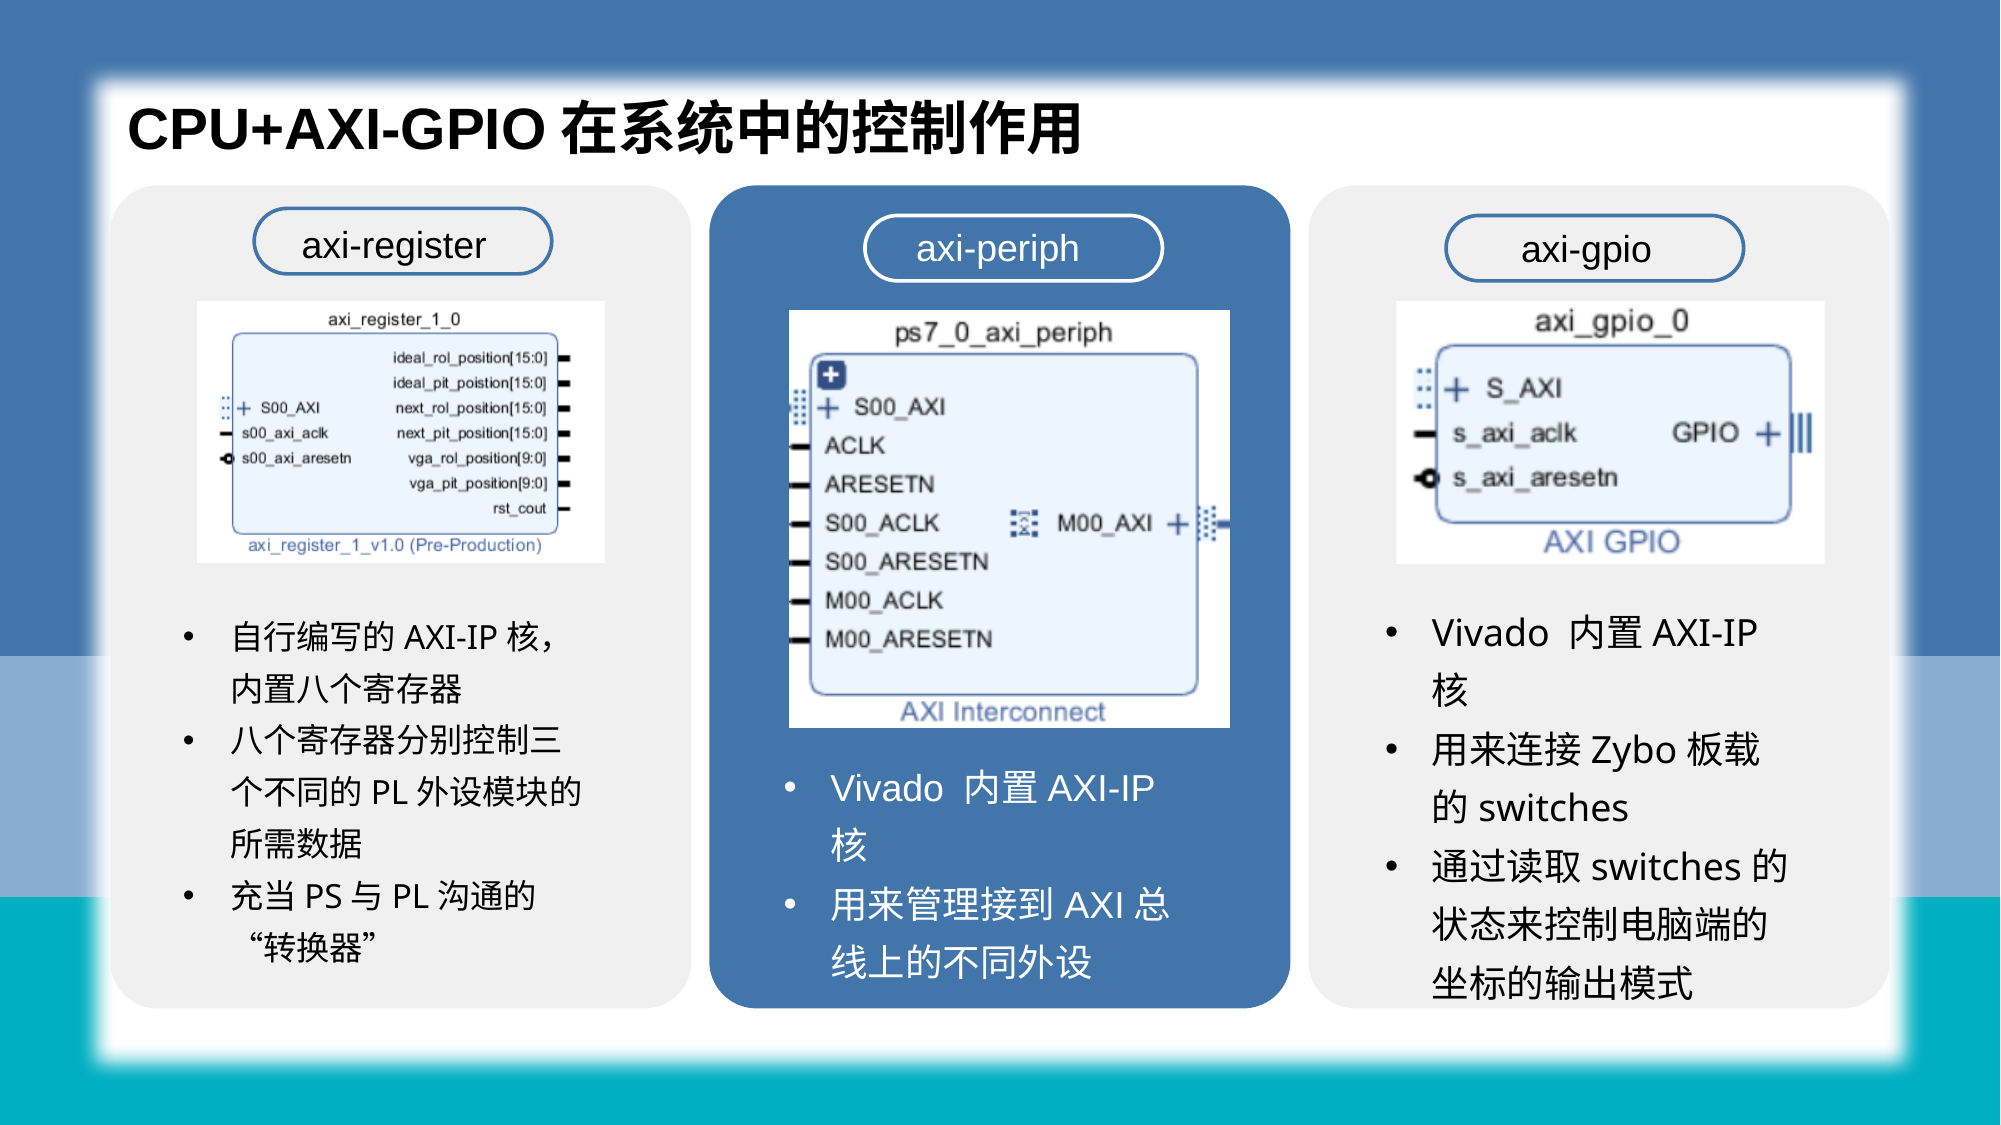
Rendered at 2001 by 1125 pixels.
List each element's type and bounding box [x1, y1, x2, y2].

text_box [0, 0, 2000, 1125]
picture [1396, 301, 1825, 564]
picture [788, 310, 1230, 728]
text_box [110, 185, 1890, 1009]
picture [197, 301, 605, 563]
